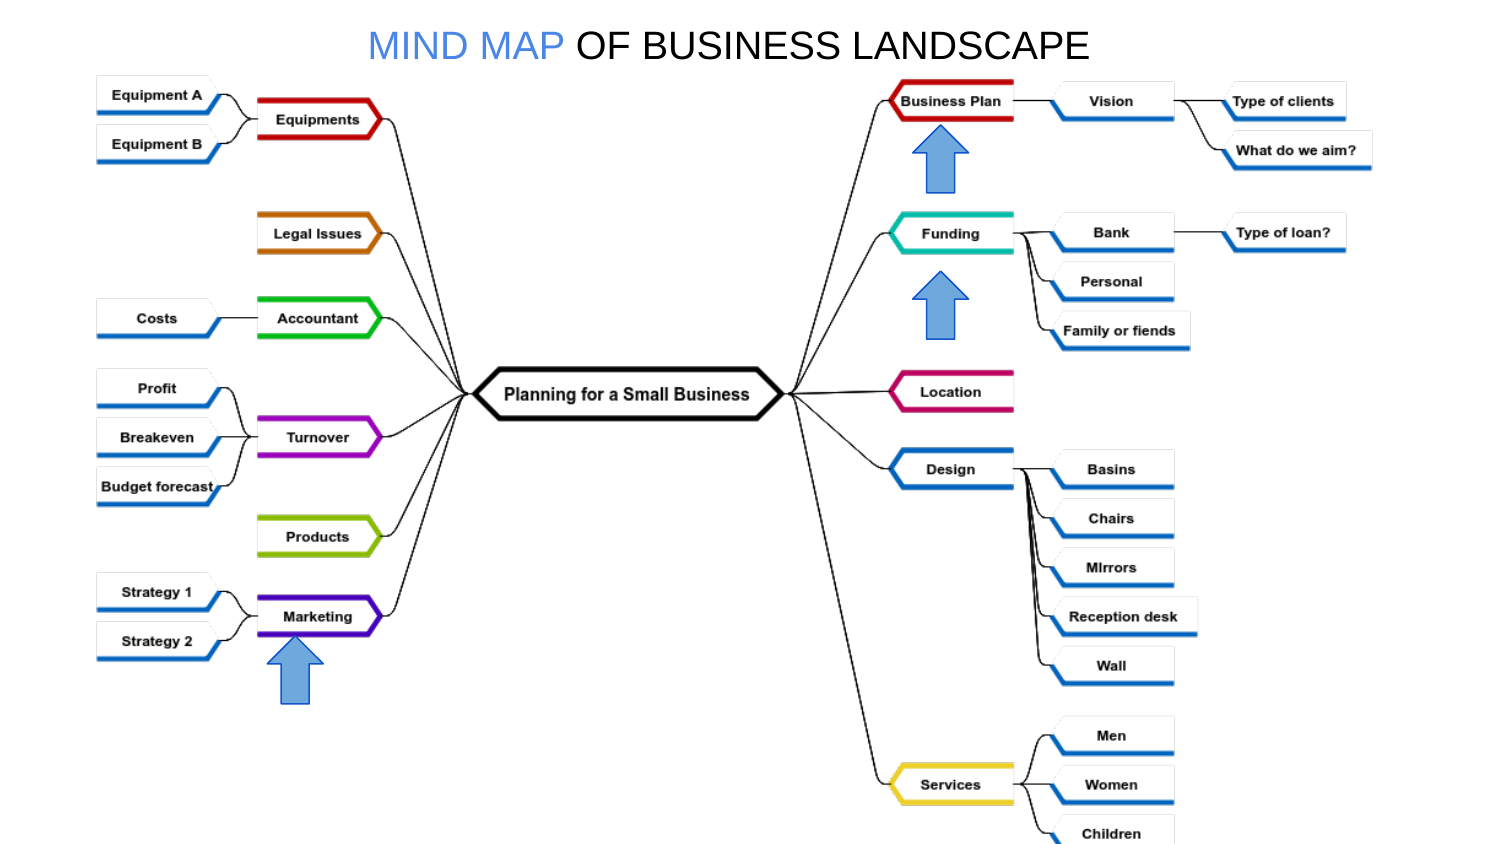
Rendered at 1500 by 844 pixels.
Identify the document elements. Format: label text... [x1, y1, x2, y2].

title MIND MAP OF BUSINESS LANDSCAPE [36, 11, 1434, 82]
picture [94, 73, 1376, 844]
